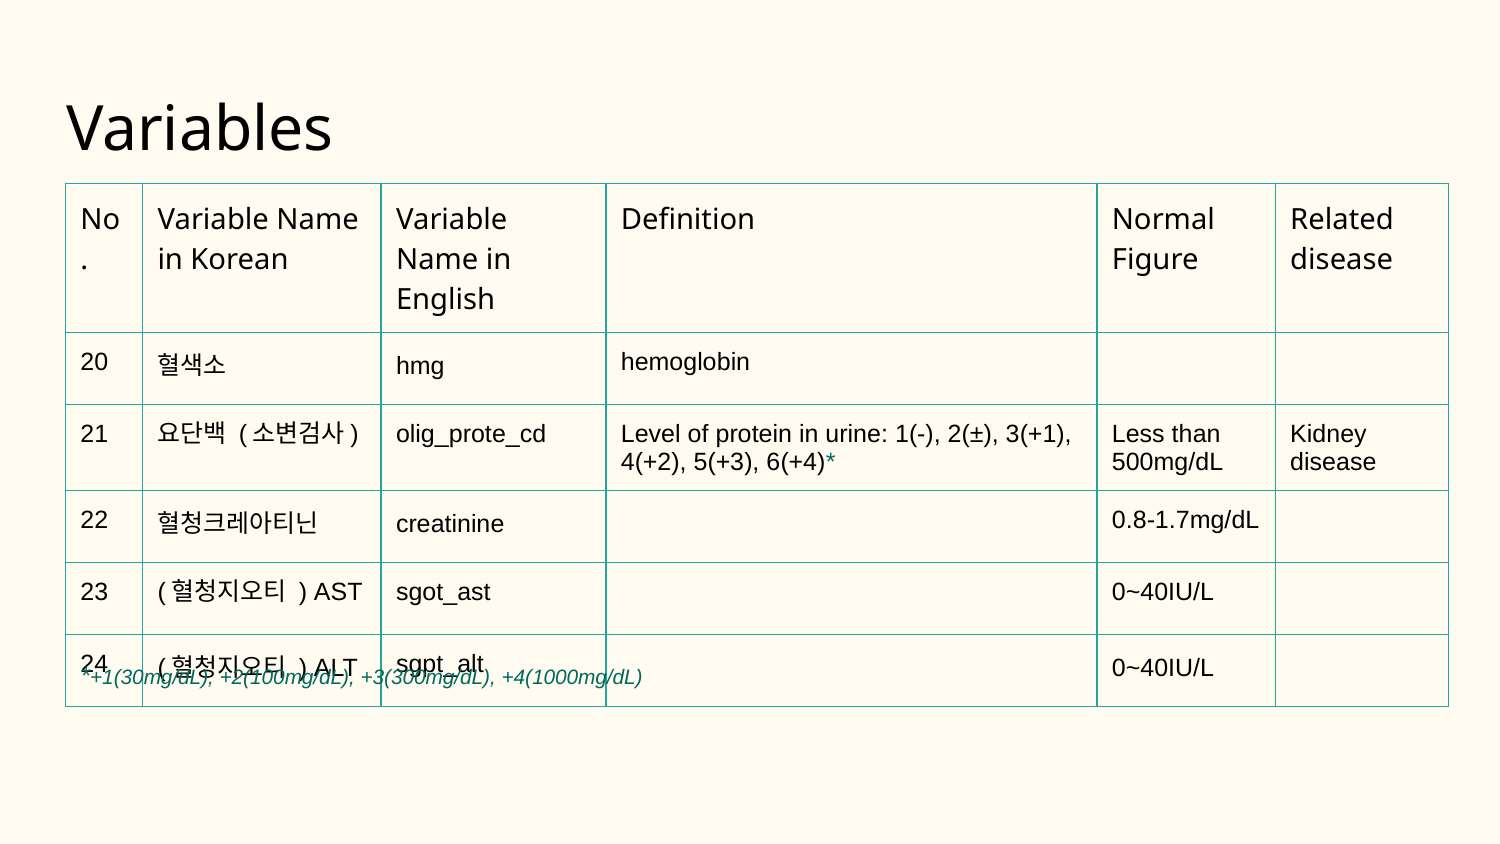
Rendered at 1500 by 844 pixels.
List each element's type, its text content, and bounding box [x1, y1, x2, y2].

table_cell 혈청크레아티닌 [143, 491, 380, 562]
table_header No. [66, 184, 142, 332]
table_cell hmg [382, 333, 605, 404]
table_header Related disease [1276, 184, 1448, 332]
title Variables [51, 72, 1449, 174]
table_cell sgpt_alt [382, 635, 605, 644]
table_cell [1276, 491, 1448, 562]
table_cell hemoglobin [607, 333, 1096, 404]
table_cell 21 [66, 405, 142, 490]
table_cell Less than 500mg/dL [1098, 405, 1275, 490]
table_header Normal Figure [1098, 184, 1275, 332]
table_cell (혈청지오티 ) AST [143, 563, 380, 634]
table_header Definition [607, 184, 1096, 332]
table_cell [1276, 333, 1448, 404]
table_cell 20 [66, 333, 142, 404]
table_cell sgot_ast [382, 563, 605, 634]
table_cell [1098, 333, 1275, 404]
table_cell olig_prote_cd [382, 405, 605, 490]
table_cell 0~40IU/L [1098, 635, 1275, 706]
table_cell (혈청지오티 ) ALT [143, 635, 380, 644]
table_cell 0.8-1.7mg/dL [1098, 491, 1275, 562]
table_cell 22 [66, 491, 142, 562]
table_cell Kidney disease [1276, 405, 1448, 490]
table_cell creatinine [382, 491, 605, 562]
table_cell [607, 635, 1096, 706]
table_cell 23 [66, 563, 142, 634]
table_cell Level of protein in urine: 1(-), 2(±), 3(+1), 4(+2), 5(+3), 6(+4)* [607, 405, 1096, 490]
table_cell [1276, 635, 1448, 706]
table_header Variable Name in English [382, 184, 605, 332]
table_cell [1276, 563, 1448, 634]
table_cell 요단백 (소변검사) [143, 405, 380, 490]
table_header Variable Name in Korean [143, 184, 380, 332]
table_cell ­ [607, 563, 1096, 634]
table_cell 24 [66, 635, 142, 644]
text_box *+1(30mg/dL), +2(100mg/dL), +3(300mg/dL), +4(1000mg/dL) [65, 644, 808, 707]
table_cell 0~40IU/L [1098, 563, 1275, 634]
table_cell 혈색소 [143, 333, 380, 404]
table_cell [607, 491, 1096, 562]
